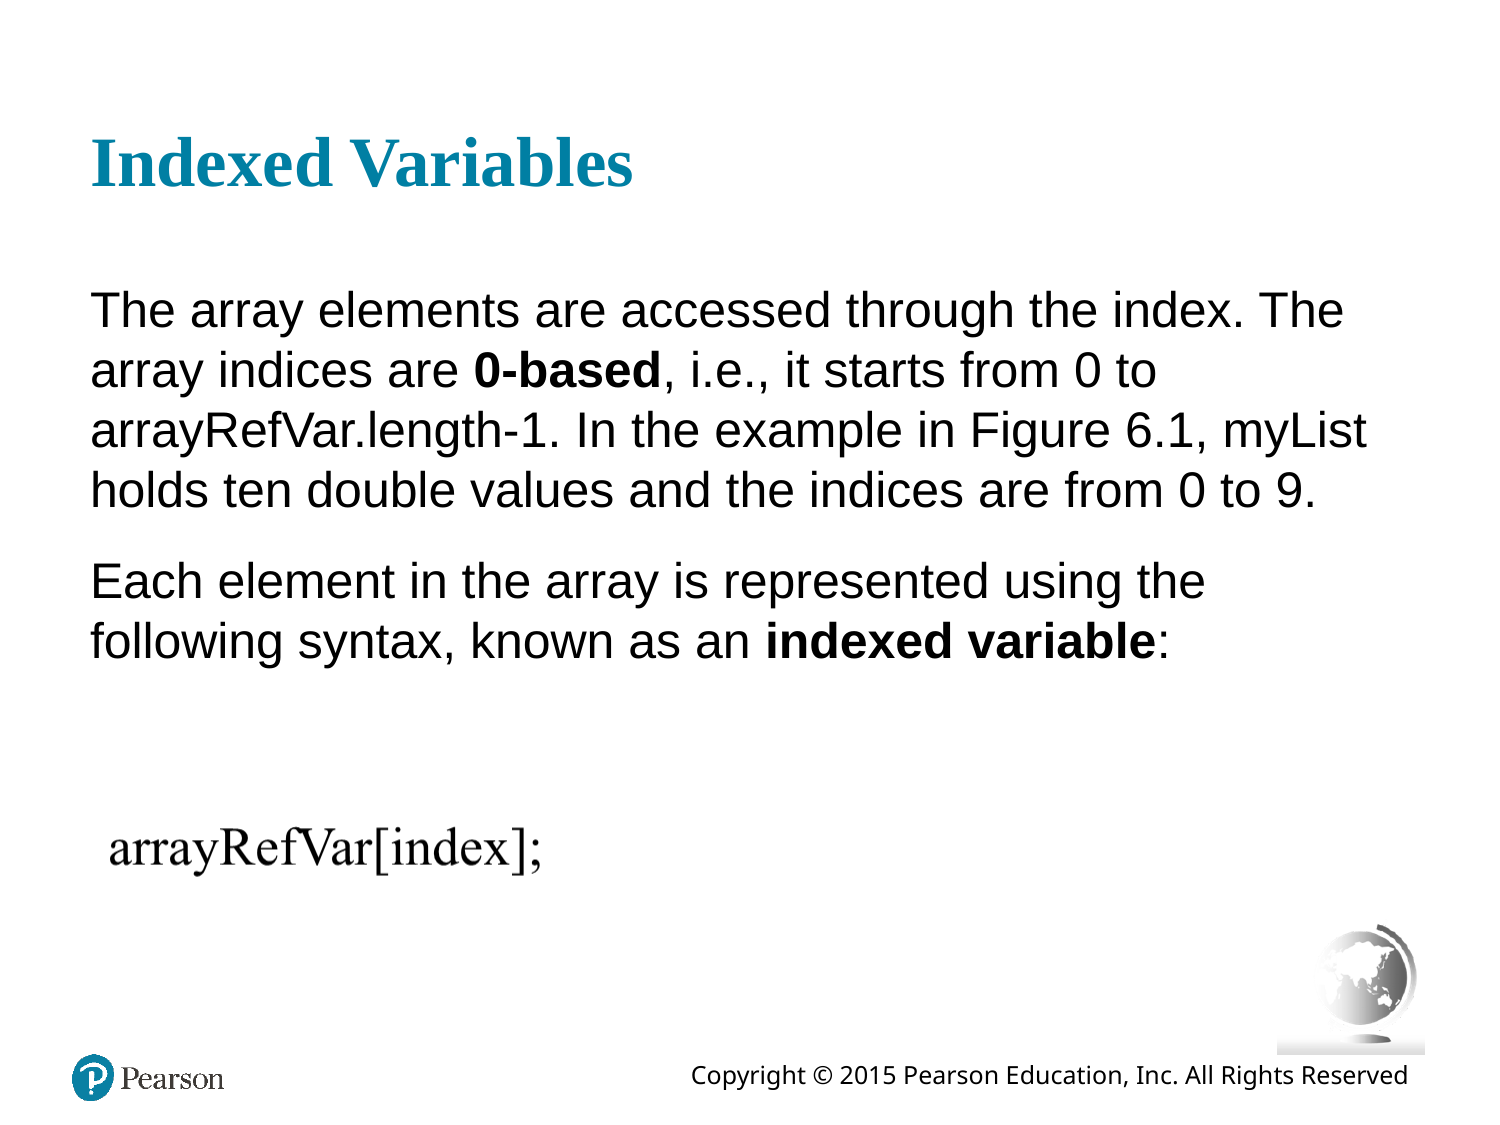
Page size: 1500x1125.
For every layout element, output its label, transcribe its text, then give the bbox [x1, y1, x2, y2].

picture [74, 795, 577, 911]
picture [81, 1063, 106, 1088]
title Indexed Variables [75, 35, 1425, 216]
picture [1277, 919, 1425, 1055]
picture [72, 1054, 88, 1070]
picture [99, 1054, 224, 1101]
list The array elements are accessed through the index. The array indices are 0-based, i.e., it starts from 0 to arrayRefVar.length-1. In the example in Figure 6.1, myList holds ten double values and the indices are from 0 to 9. Each element in the array is represented using the following syntax, known as an indexed variable: [75, 262, 1425, 686]
picture [72, 1088, 82, 1101]
